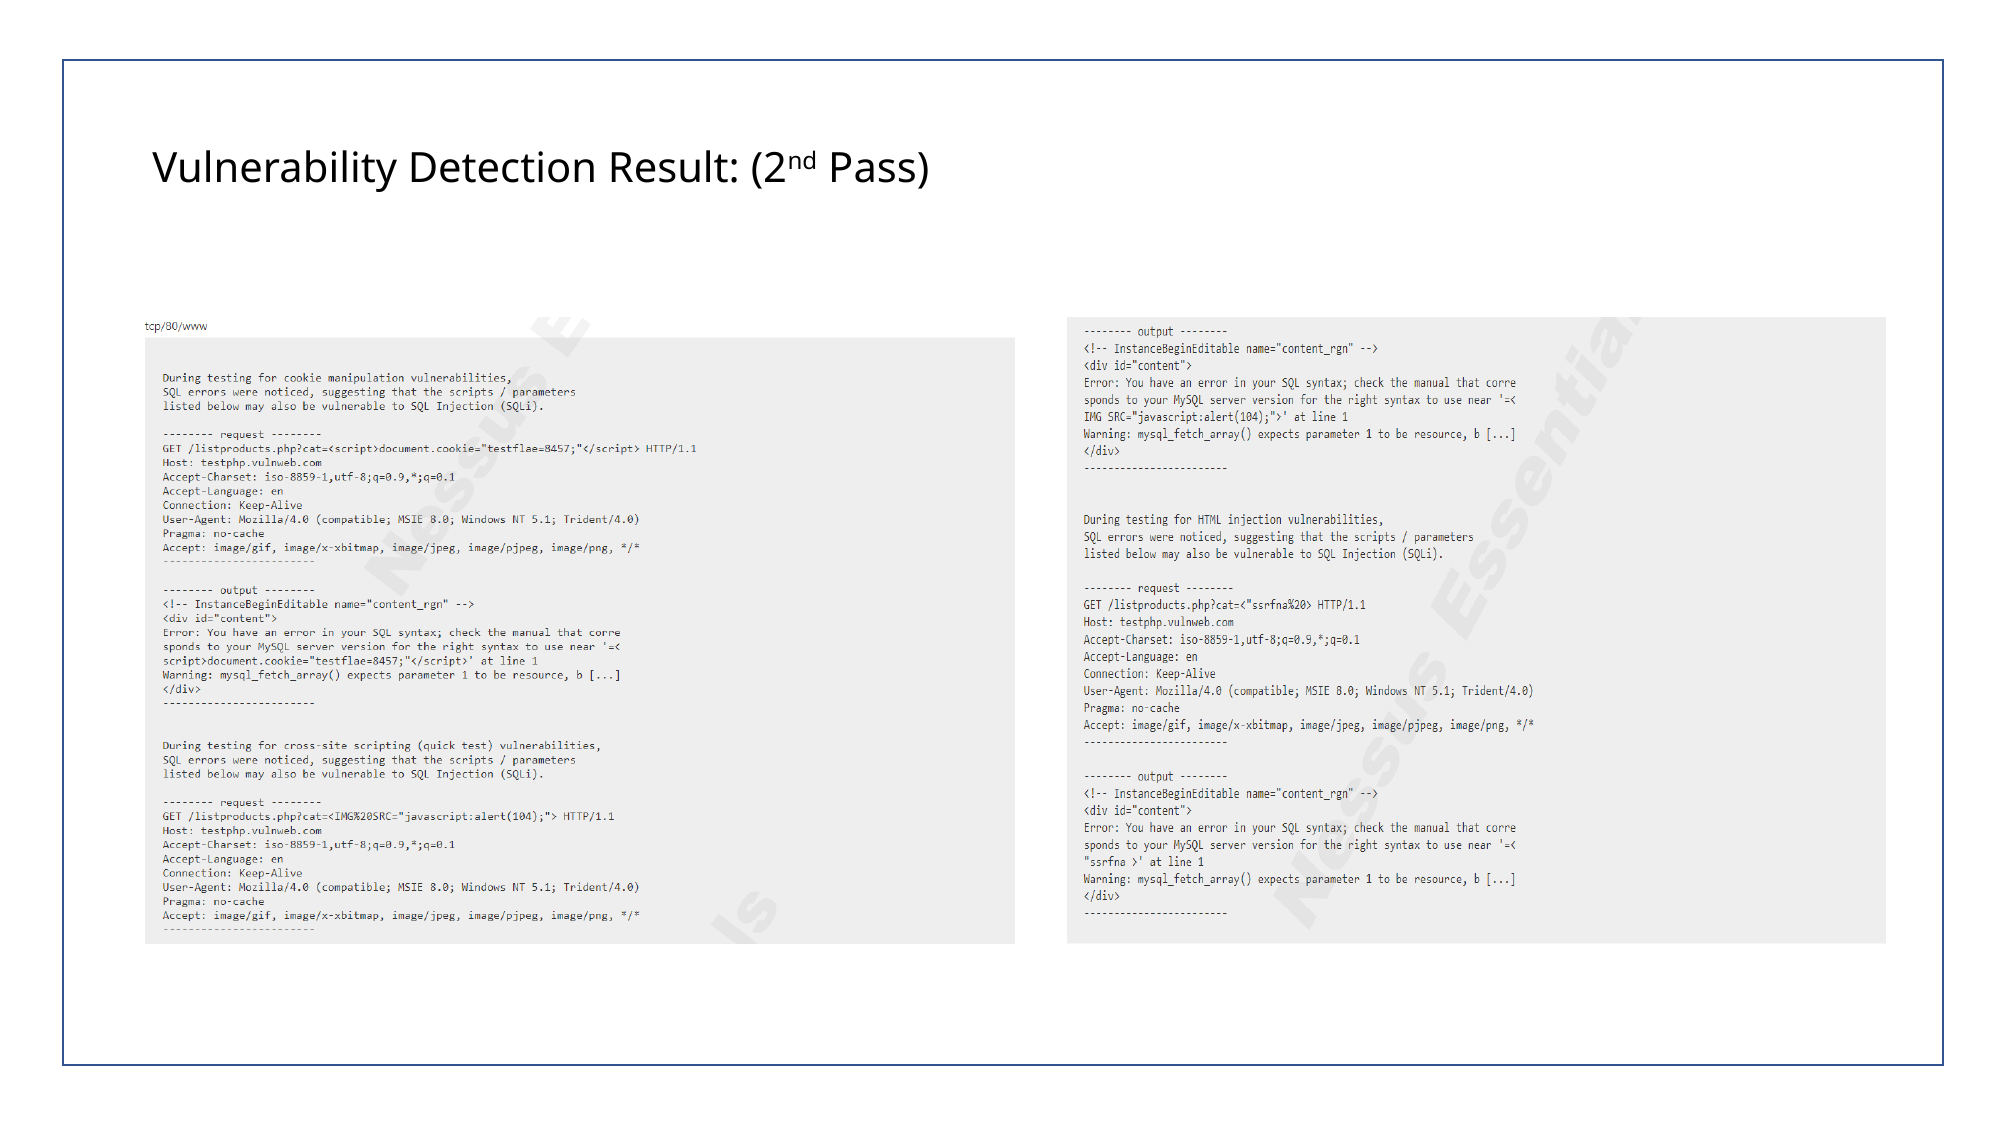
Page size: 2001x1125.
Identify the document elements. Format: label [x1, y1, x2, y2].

picture [1067, 317, 1886, 944]
picture [137, 317, 1015, 944]
text_box [62, 59, 1944, 1066]
